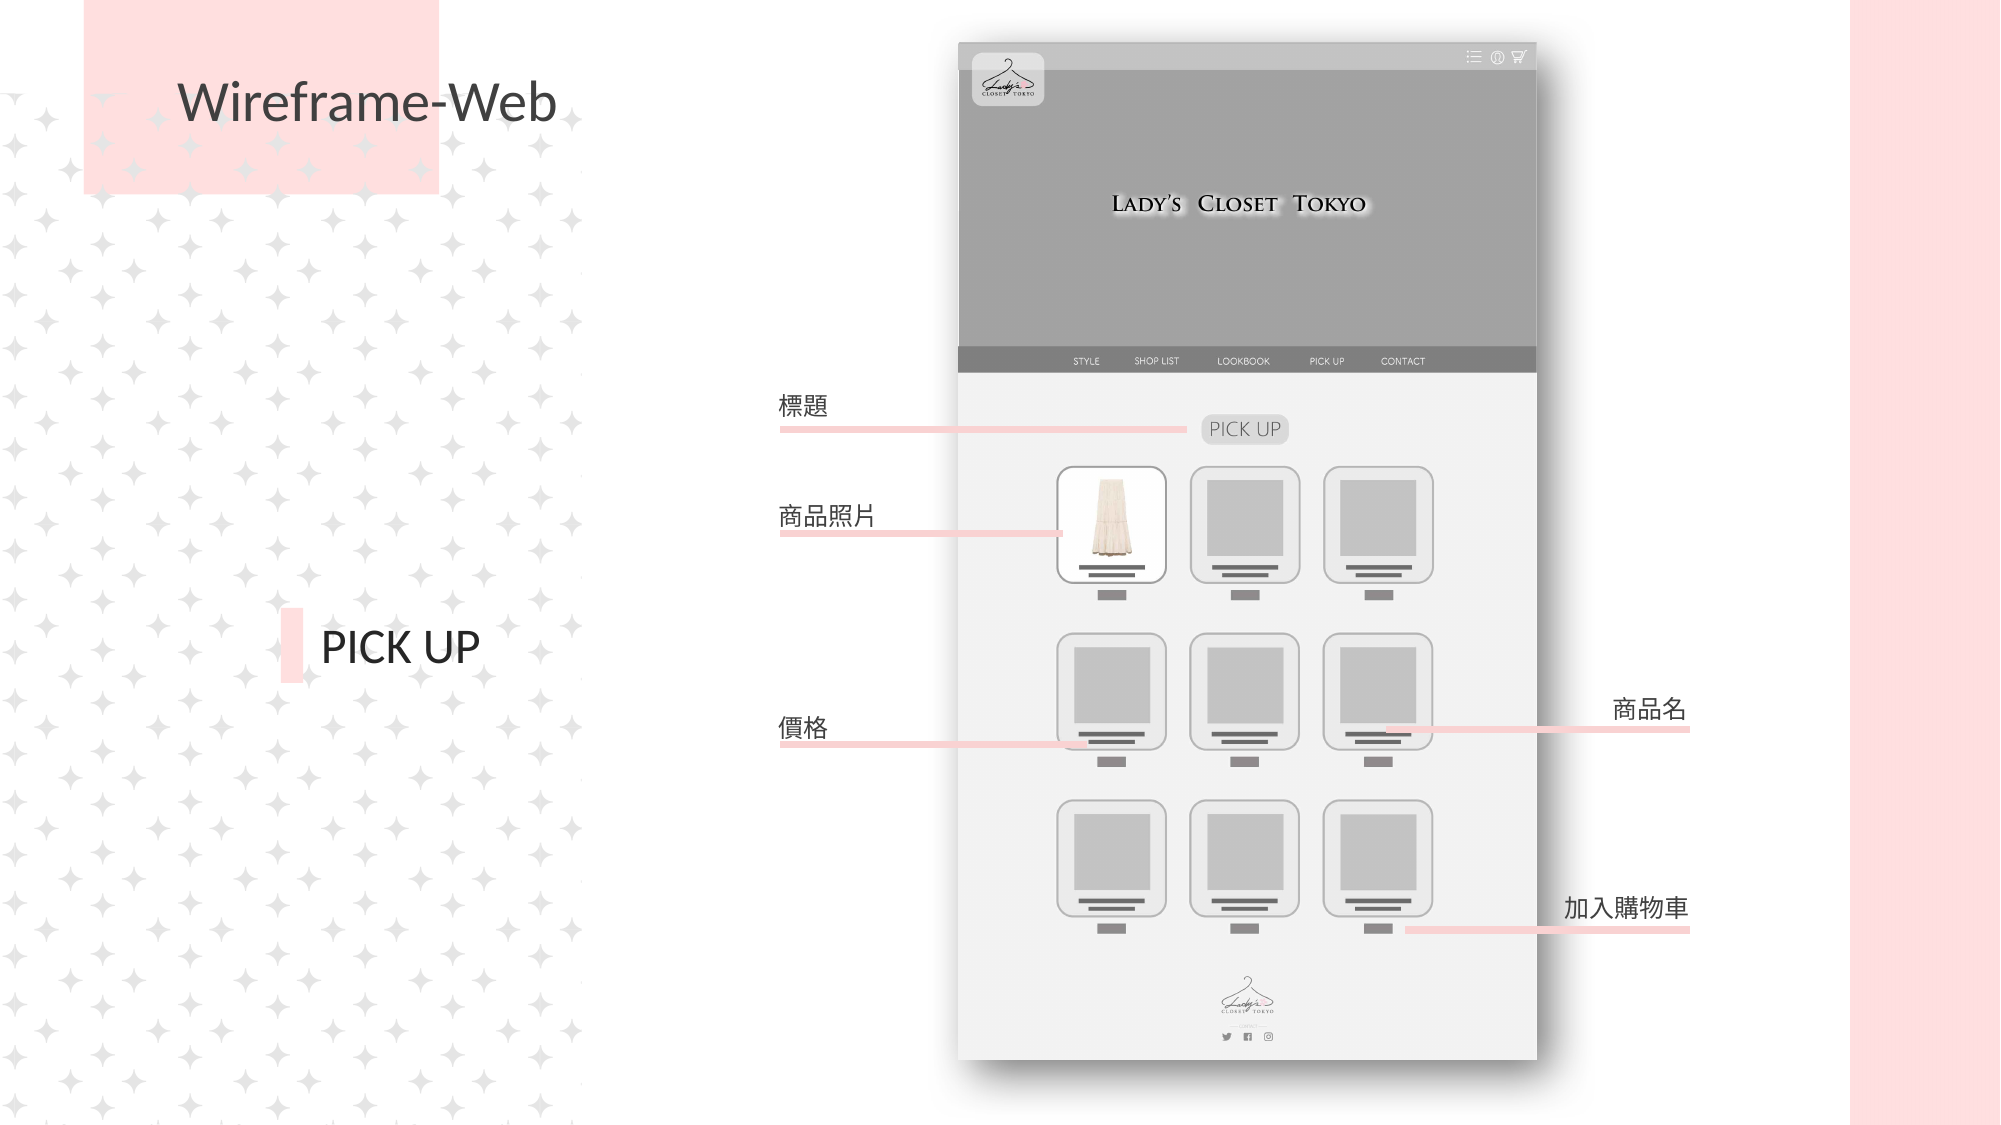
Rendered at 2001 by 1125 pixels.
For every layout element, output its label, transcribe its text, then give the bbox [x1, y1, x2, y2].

picture [0, 0, 2001, 1125]
text_box 商品名 [1597, 686, 1725, 731]
text_box 價格 [763, 704, 944, 750]
text_box Wireframe-Web [129, 55, 607, 141]
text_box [281, 605, 781, 683]
text_box 商品照片 [763, 493, 958, 539]
text_box 標題 [763, 383, 958, 429]
text_box 加入購物車 [1550, 884, 1723, 930]
